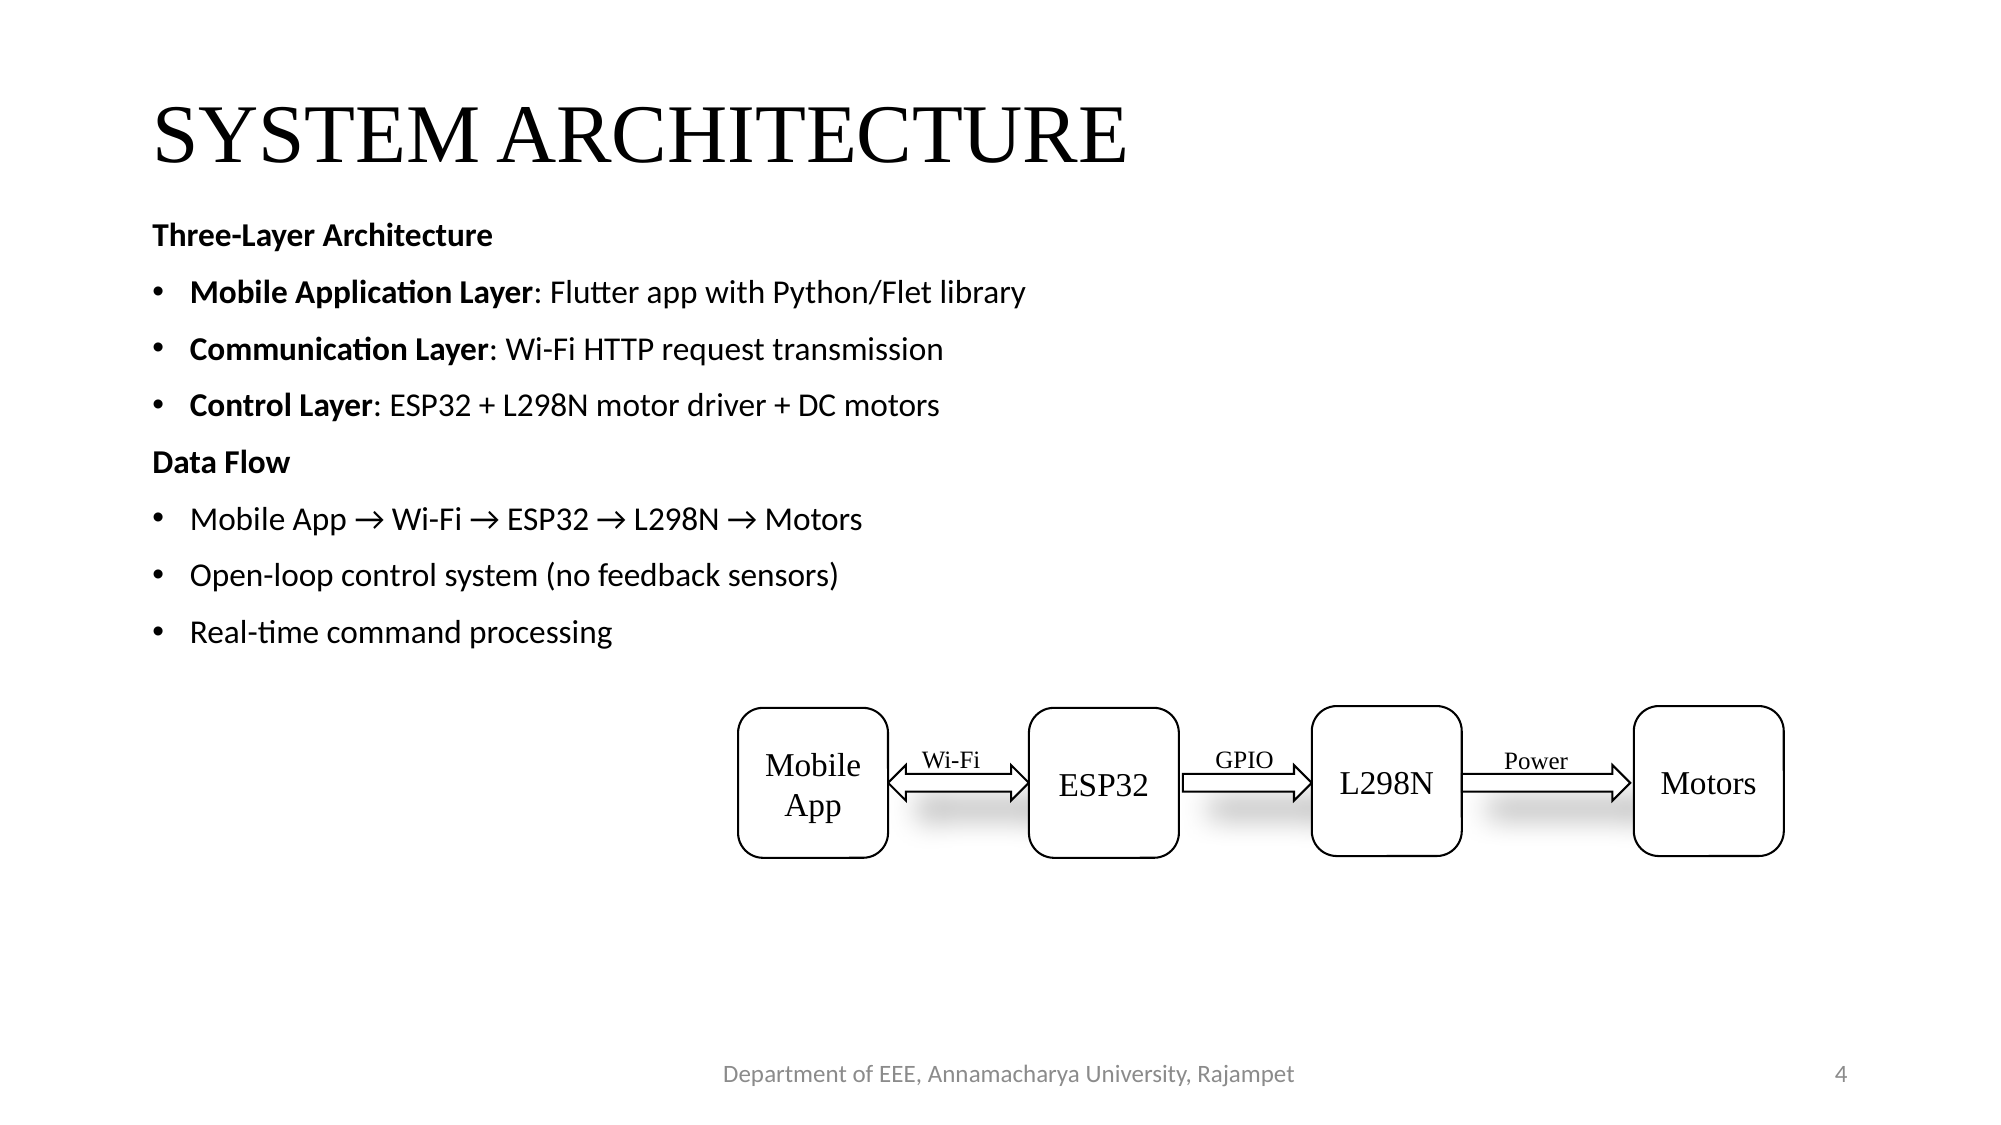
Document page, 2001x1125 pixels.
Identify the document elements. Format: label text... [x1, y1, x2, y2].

text_box [1460, 763, 1632, 804]
text_box [1181, 763, 1310, 804]
footer Department of EEE, Annamacharya University, Rajampet [587, 1042, 1412, 1103]
list Three-Layer Architecture Mobile Application Layer: Flutter app with Python/Flet library Communication Layer: Wi-Fi HTTP request transmission Control Layer: ESP32 + L298N motor driver + DC motors Data Flow Mobile App → Wi-Fi → ESP32 → L298N → Motors Open-loop control system (no feedback sensors) Real-time command processing [137, 210, 1863, 1014]
title SYSTEM ARCHITECTURE [137, 59, 1863, 210]
text_box L298N [1310, 705, 1463, 858]
text_box [890, 762, 1027, 804]
text_box GPIO [1200, 735, 1294, 781]
text_box ESP32 [1027, 706, 1180, 859]
slide_number 4 [1412, 1042, 1863, 1103]
text_box Motors [1632, 705, 1785, 858]
text_box Wi-Fi [907, 735, 1010, 781]
text_box MobileApp [737, 706, 890, 859]
text_box Power [1489, 737, 1612, 783]
